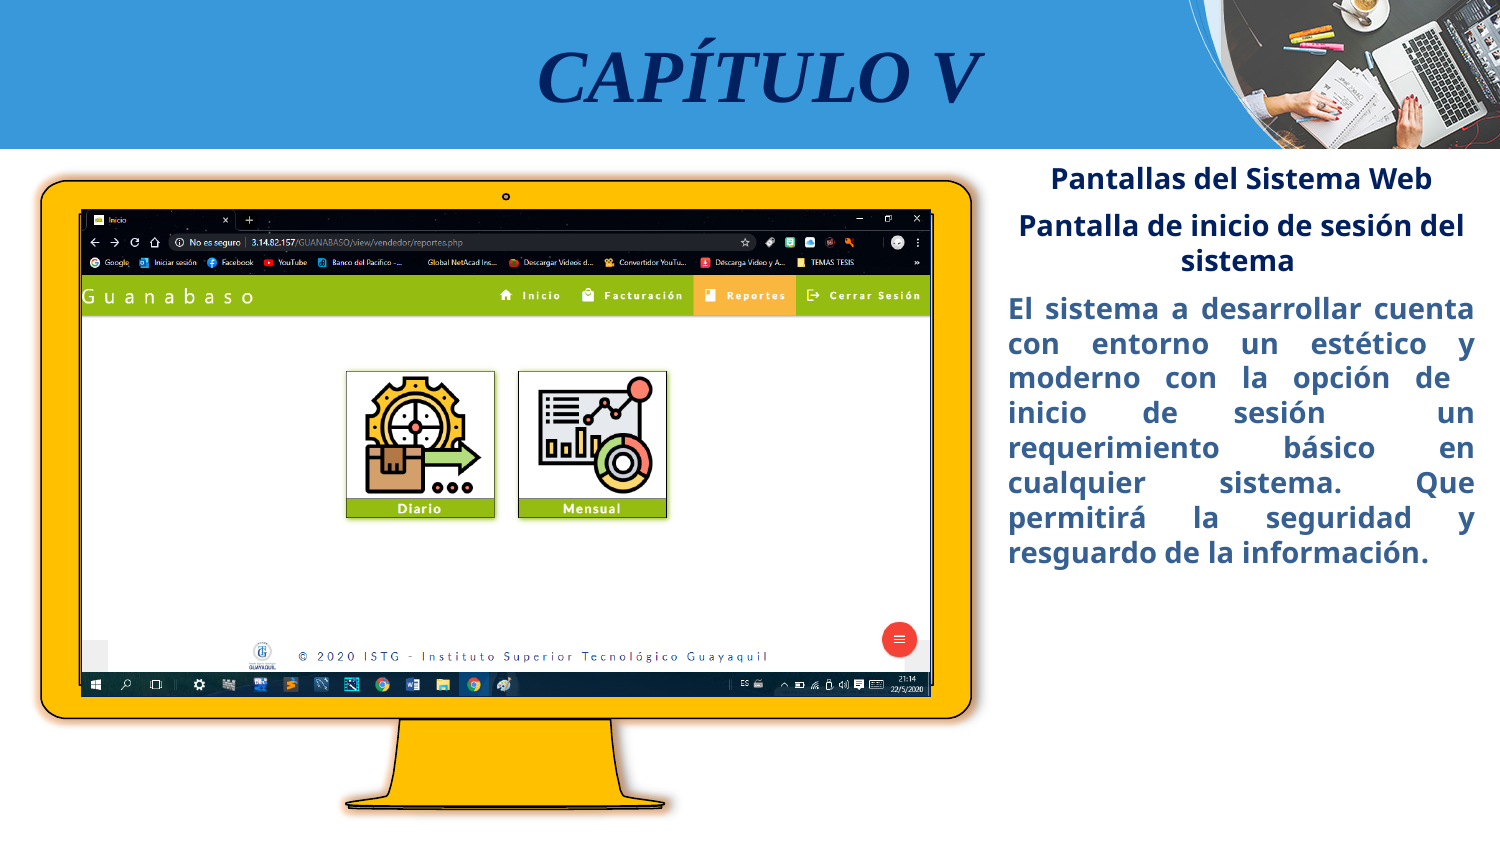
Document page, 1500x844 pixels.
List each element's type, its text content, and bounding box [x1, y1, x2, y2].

text_box [41, 180, 972, 810]
text_box Pantallas del Sistema Web Pantalla de inicio de sesión del sistema El sistema a desarrollar cuenta con entorno un estético y moderno con la opción de inicio de sesión un requerimiento básico en cualquier sistema. Que permitirá la seguridad y resguardo de la información. [980, 145, 1491, 543]
title CAPÍTULO V [0, 0, 1500, 146]
picture [0, 146, 1500, 844]
